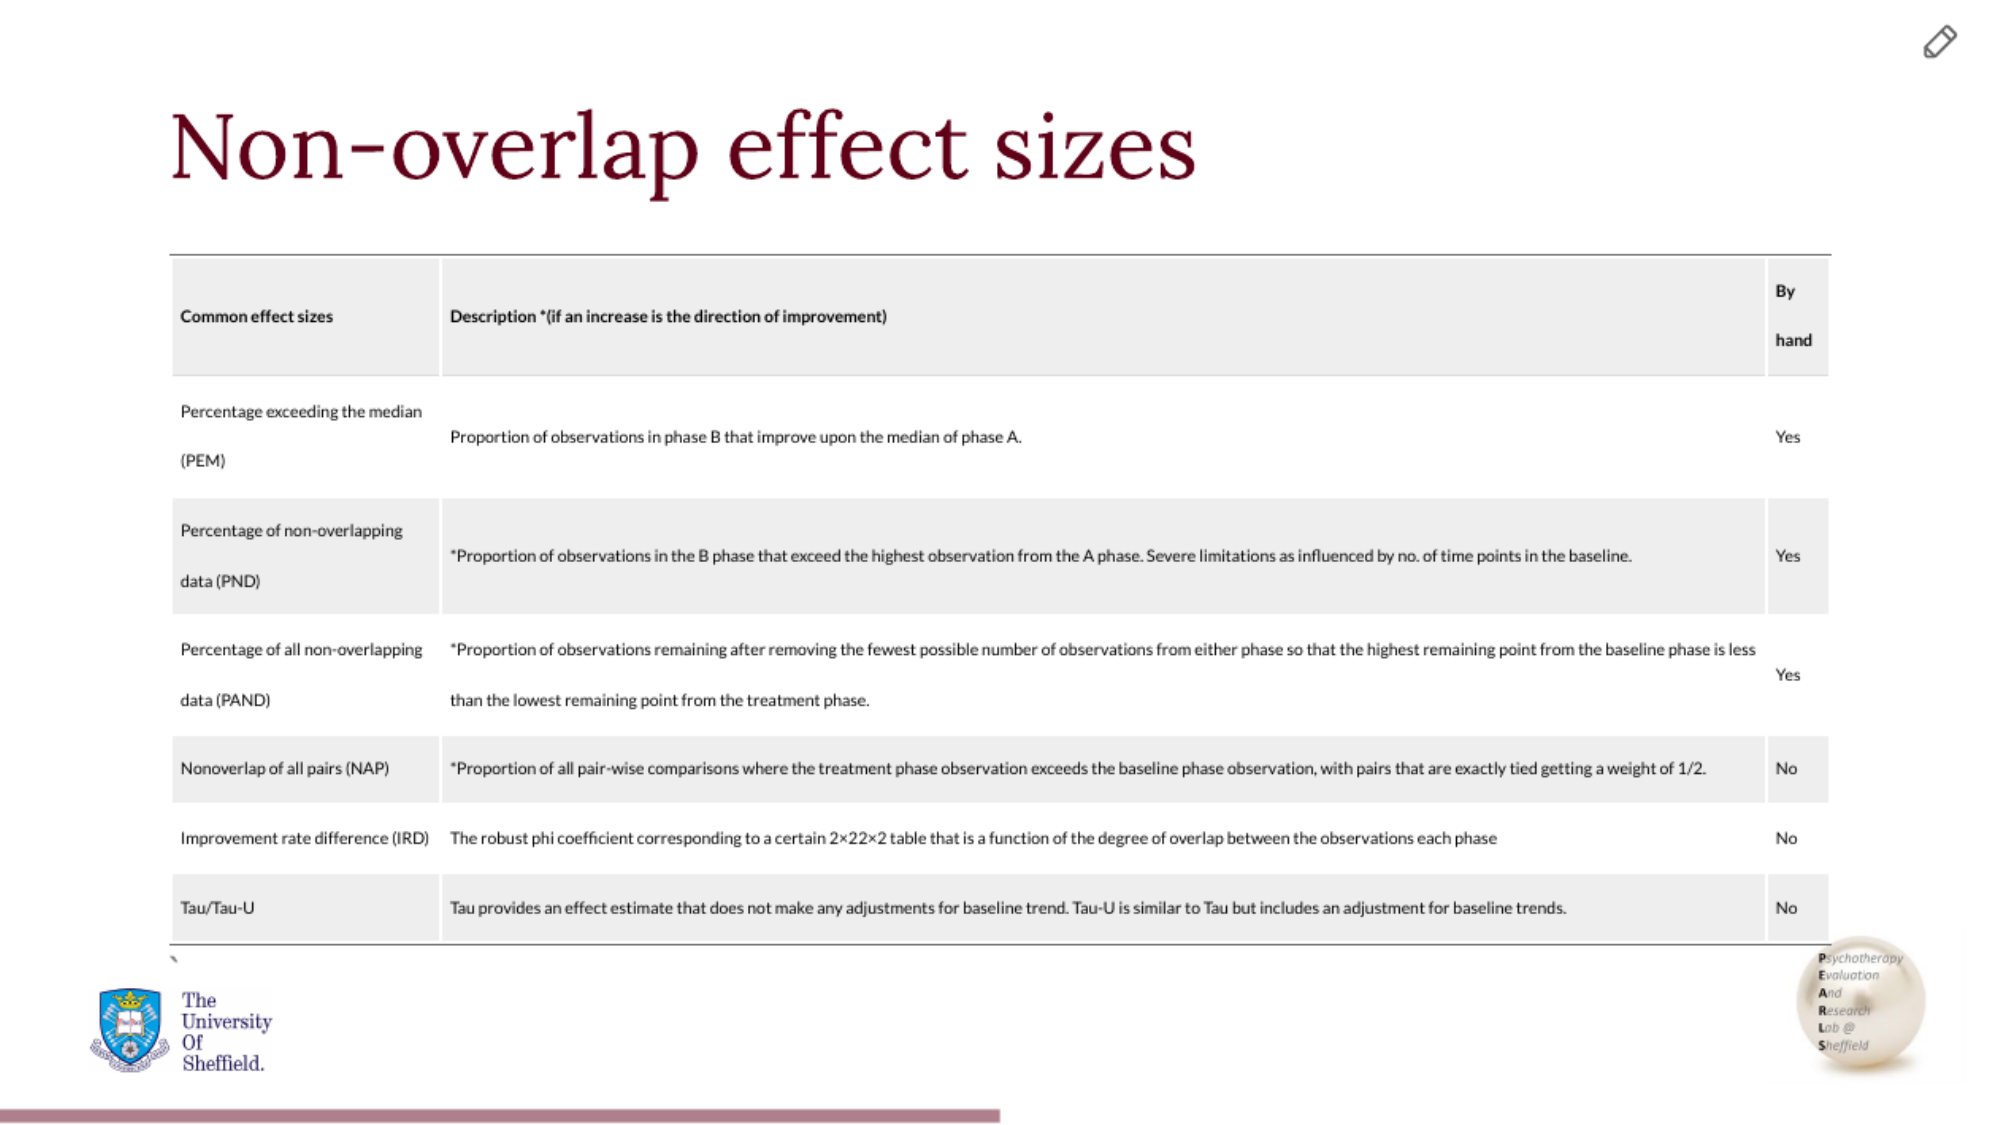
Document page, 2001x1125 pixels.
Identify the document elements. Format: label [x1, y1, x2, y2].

list [0, 0, 2000, 1125]
